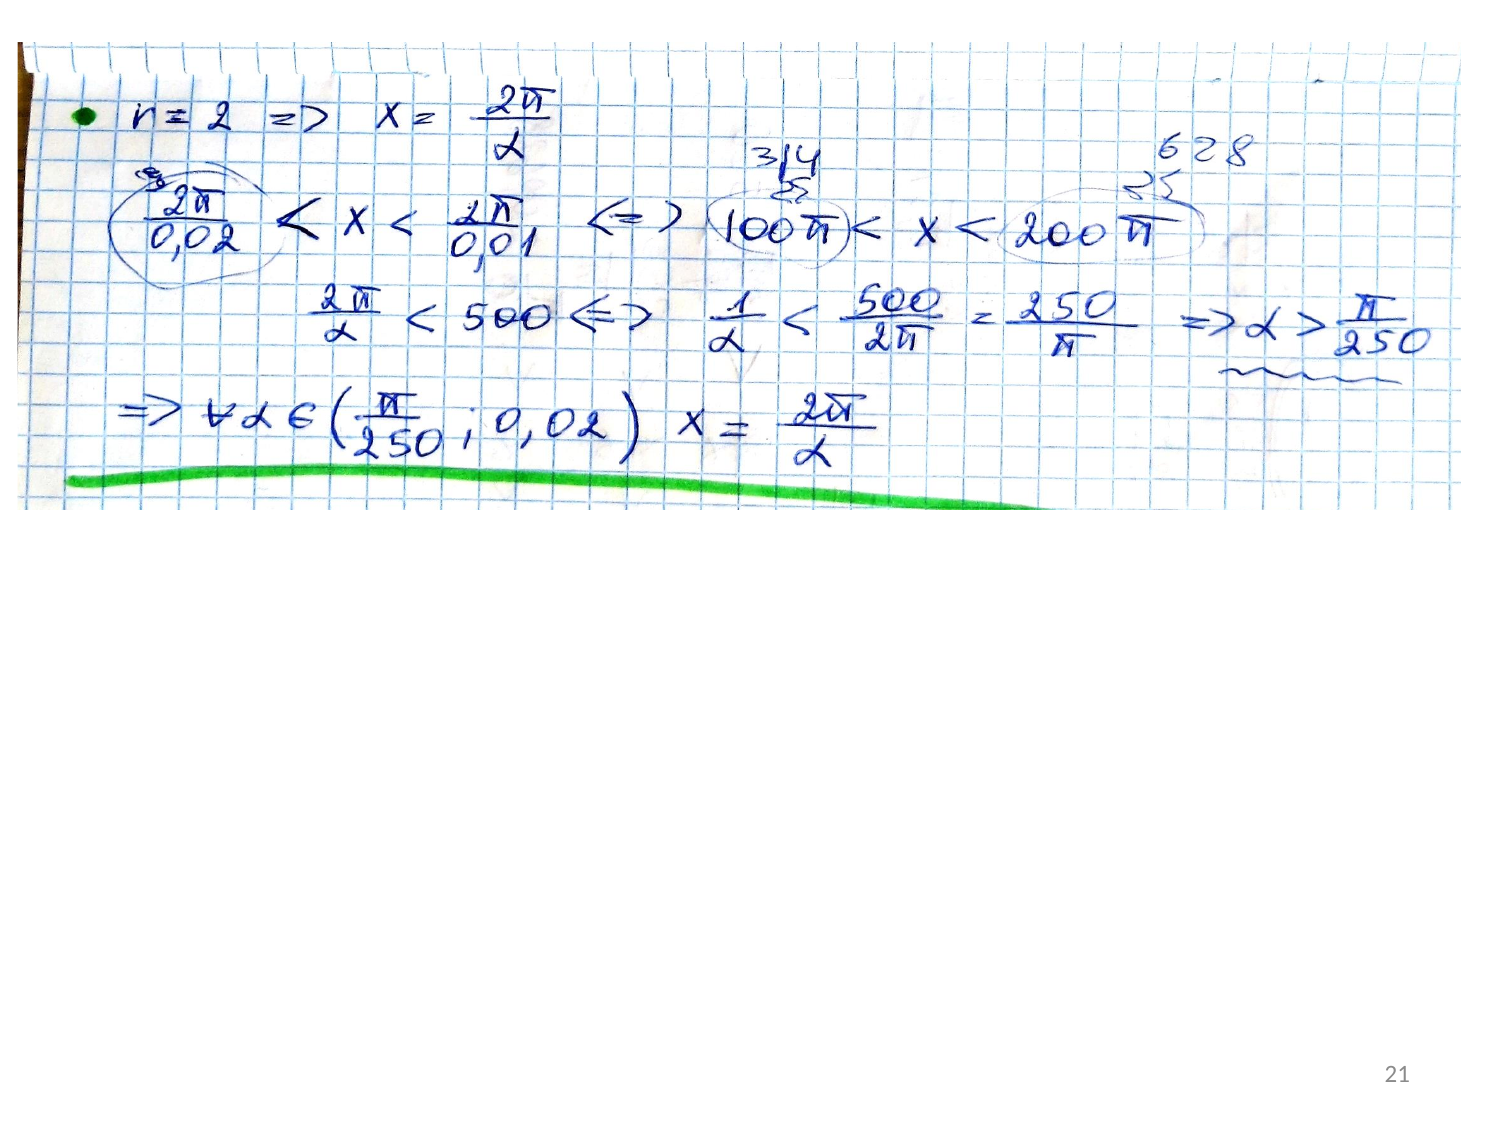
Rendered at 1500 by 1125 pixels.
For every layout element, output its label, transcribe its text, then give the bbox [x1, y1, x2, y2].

picture [17, 42, 1462, 510]
slide_number 21 [1074, 1042, 1425, 1103]
